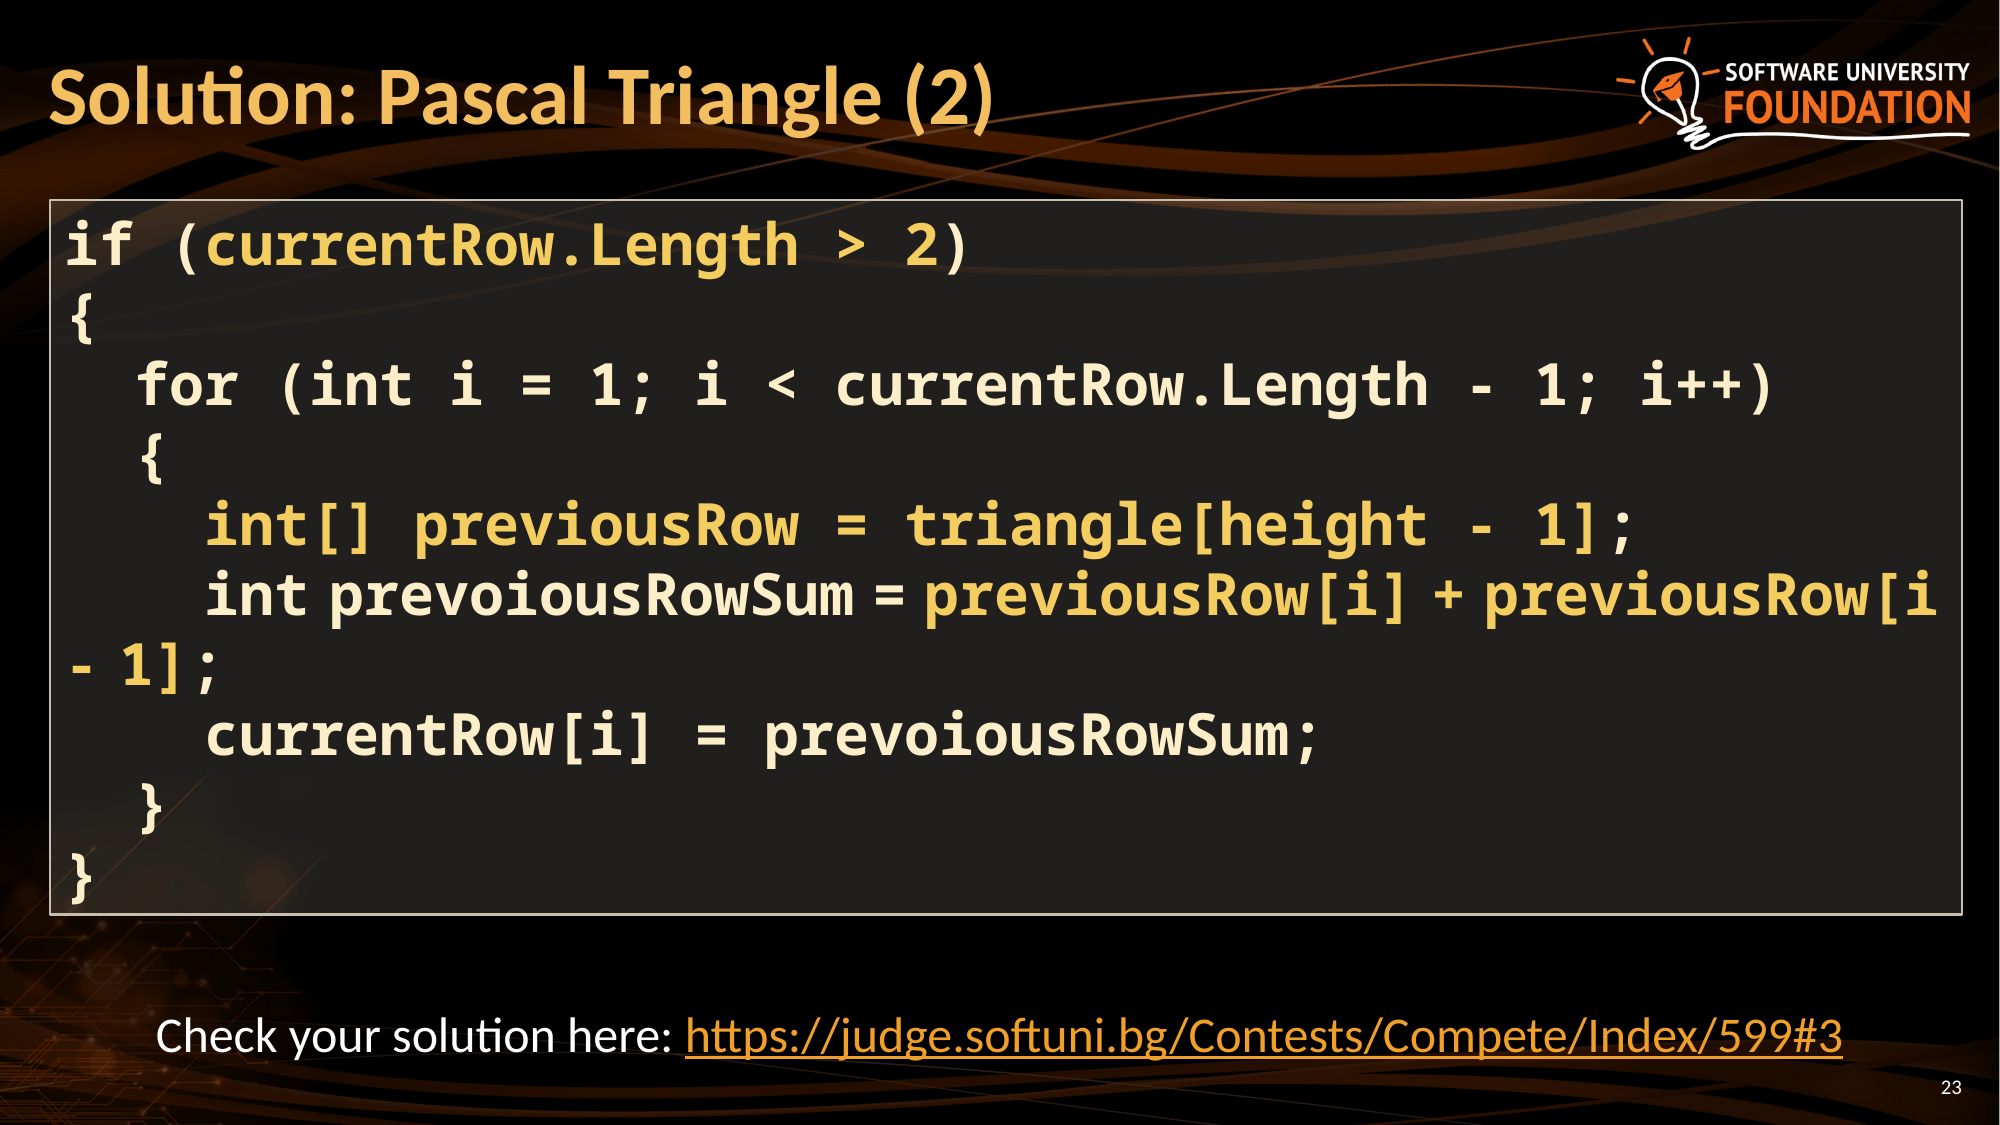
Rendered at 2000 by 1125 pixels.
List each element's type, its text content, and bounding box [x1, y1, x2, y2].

slide_number 23 [1897, 1070, 1968, 1103]
title Solution: Pascal Triangle (2) [30, 6, 1602, 189]
text_box if (currentRow.Length > 2) { for (int i = 1; i < currentRow.Length - 1; i++) { int[] previousRow = triangle[height - 1]; int prevoiousRowSum = previousRow[i] + previousRow[i - 1]; currentRow[i] = prevoiousRowSum; } } [49, 199, 1963, 915]
text_box Check your solution here: https://judge.softuni.bg/Contests/Compete/Index/599#3 [78, 994, 1922, 1070]
picture [0, 0, 2000, 1125]
